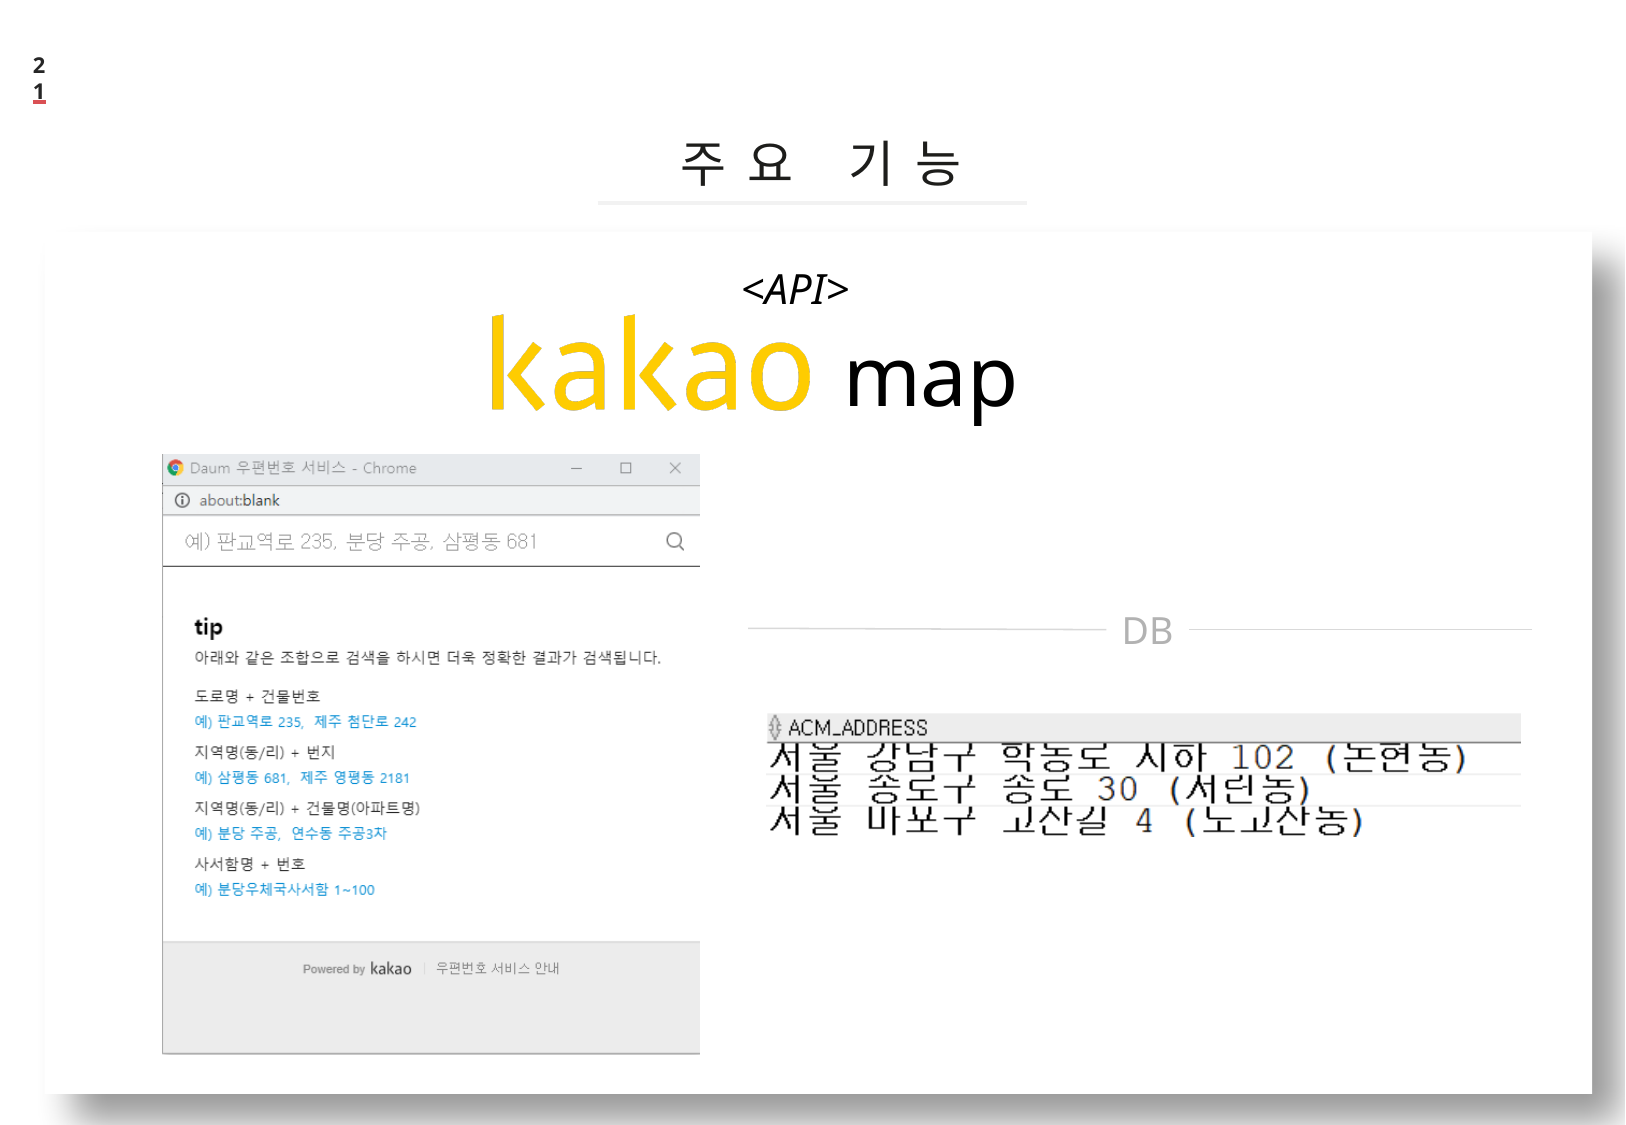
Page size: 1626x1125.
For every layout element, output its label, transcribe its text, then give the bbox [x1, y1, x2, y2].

text_box DB [1106, 599, 1189, 660]
picture [162, 454, 701, 1055]
text_box [43, 230, 1594, 1096]
picture [765, 712, 1522, 837]
text_box <API> [725, 255, 891, 321]
text_box 주요 기능 [225, 134, 1417, 192]
text_box 21 [32, 42, 57, 114]
text_box map [828, 315, 1034, 431]
picture [488, 308, 813, 418]
